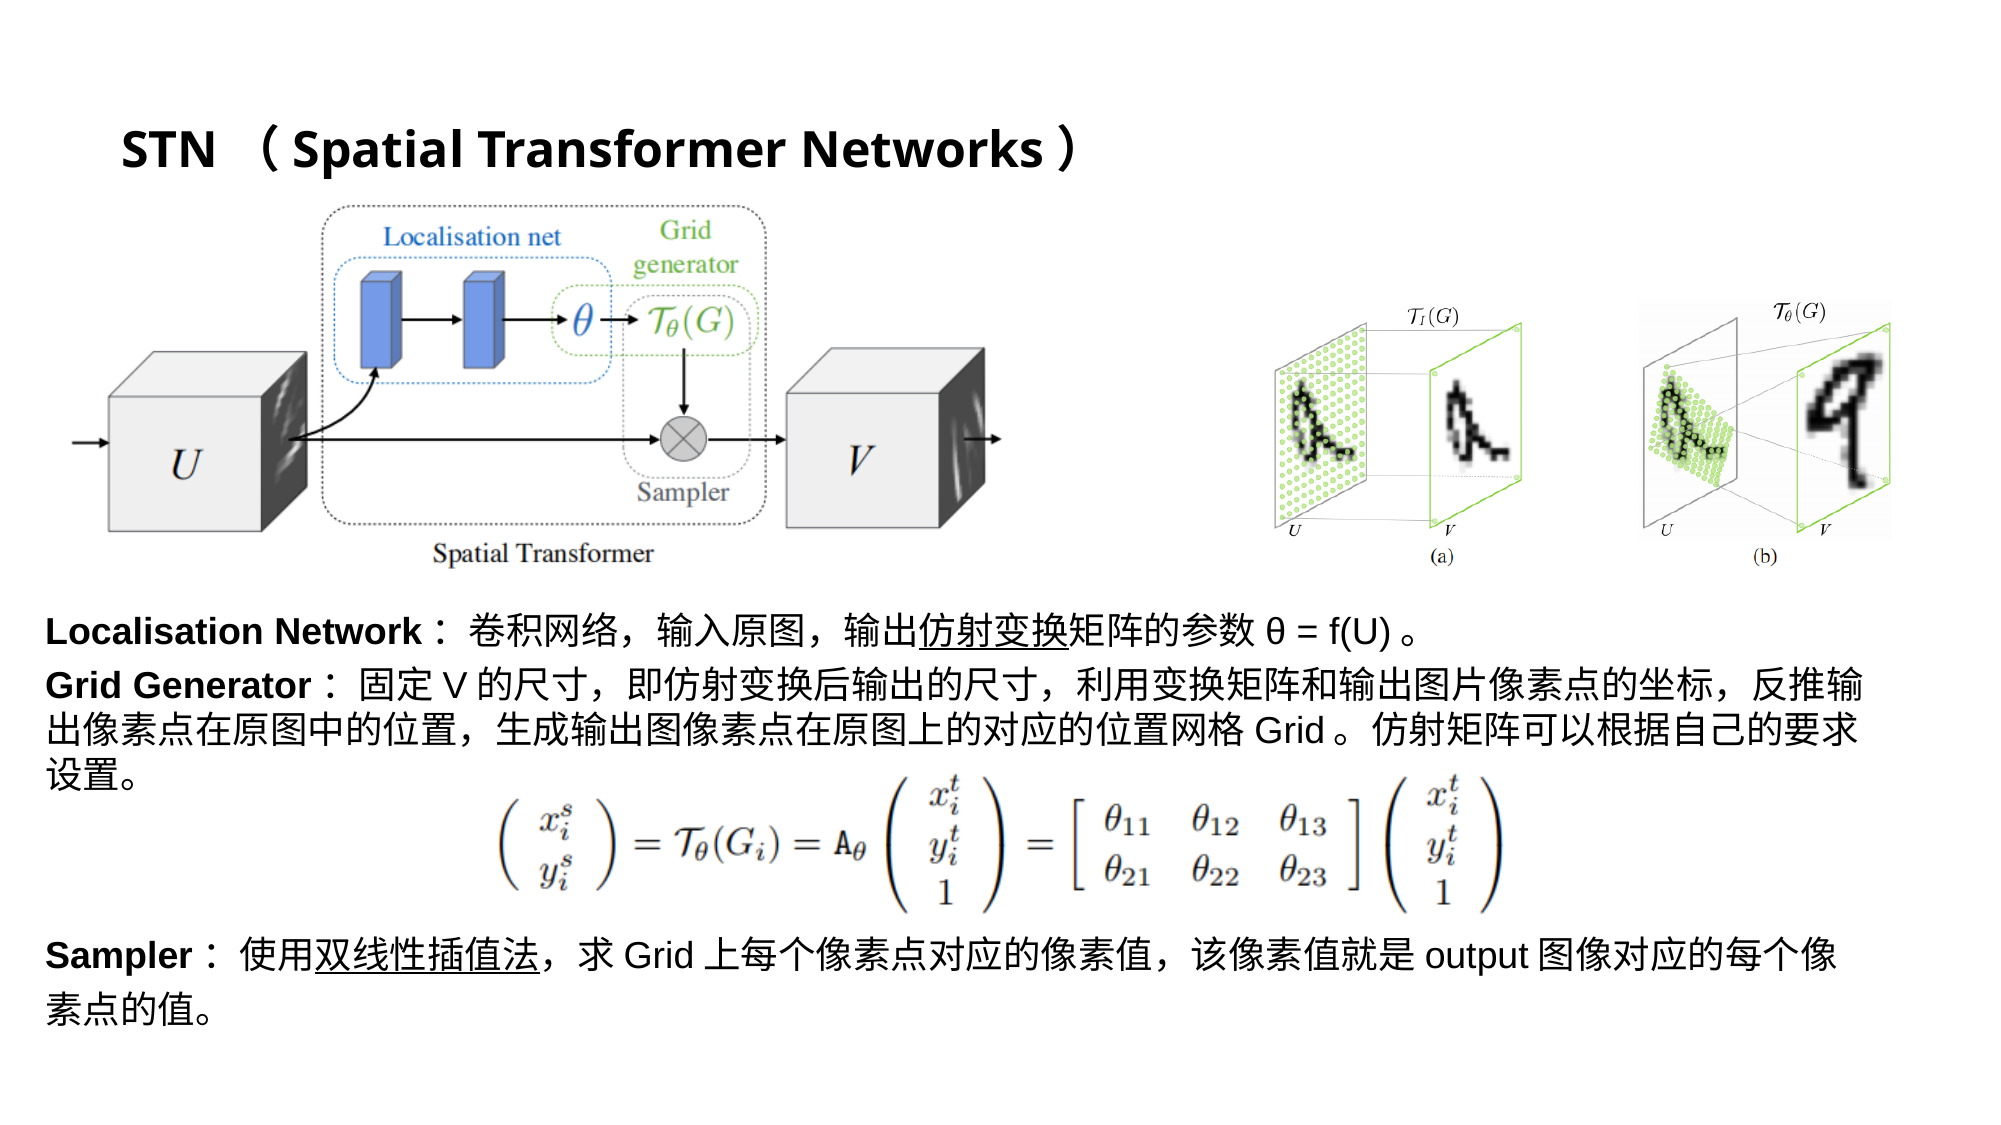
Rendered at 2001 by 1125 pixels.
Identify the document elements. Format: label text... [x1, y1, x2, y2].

picture [485, 765, 1515, 914]
picture [1246, 299, 1911, 570]
title STN（Spatial Transformer Networks） [106, 42, 1832, 260]
picture [54, 195, 1040, 600]
text_box Localisation Network：卷积网络，输入原图，输出仿射变换矩阵的参数θ = f(U)。 Grid Generator：固定V的尺寸，即仿射变换后输出的尺寸，利用变换矩阵和输出图片像素点的坐标，反推输出像素点在原图中的位置，生成输出图像素点在原图上的对应的位置网格Grid。仿射矩阵可以根据自己的要求设置。 Sampler：使用双线性插值法，求Grid上每个像素点对应的像素值，该像素值就是output图像对应的每个像素点的值。 [30, 599, 1885, 1038]
